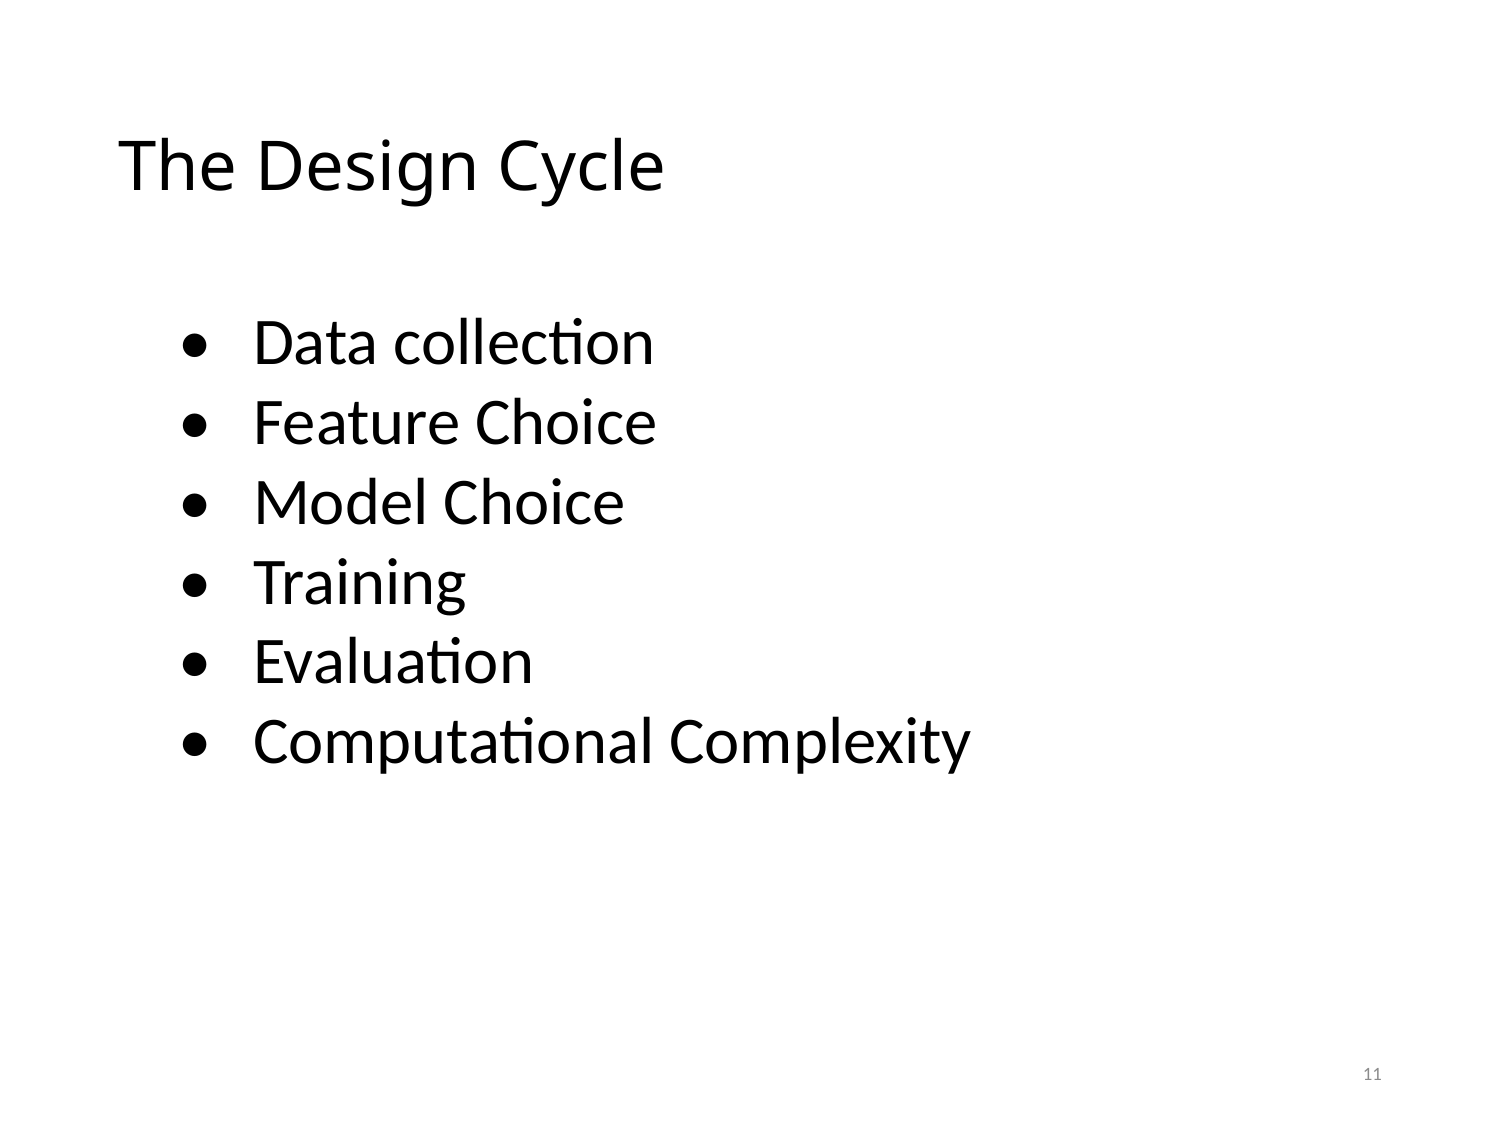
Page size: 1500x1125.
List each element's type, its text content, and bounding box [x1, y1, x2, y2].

slide_number 11 [1059, 1042, 1397, 1103]
title The Design Cycle [103, 59, 1397, 278]
list • Data collection • Feature Choice • Model Choice • Training • Evaluation • Computational Complexity [103, 299, 1397, 1014]
